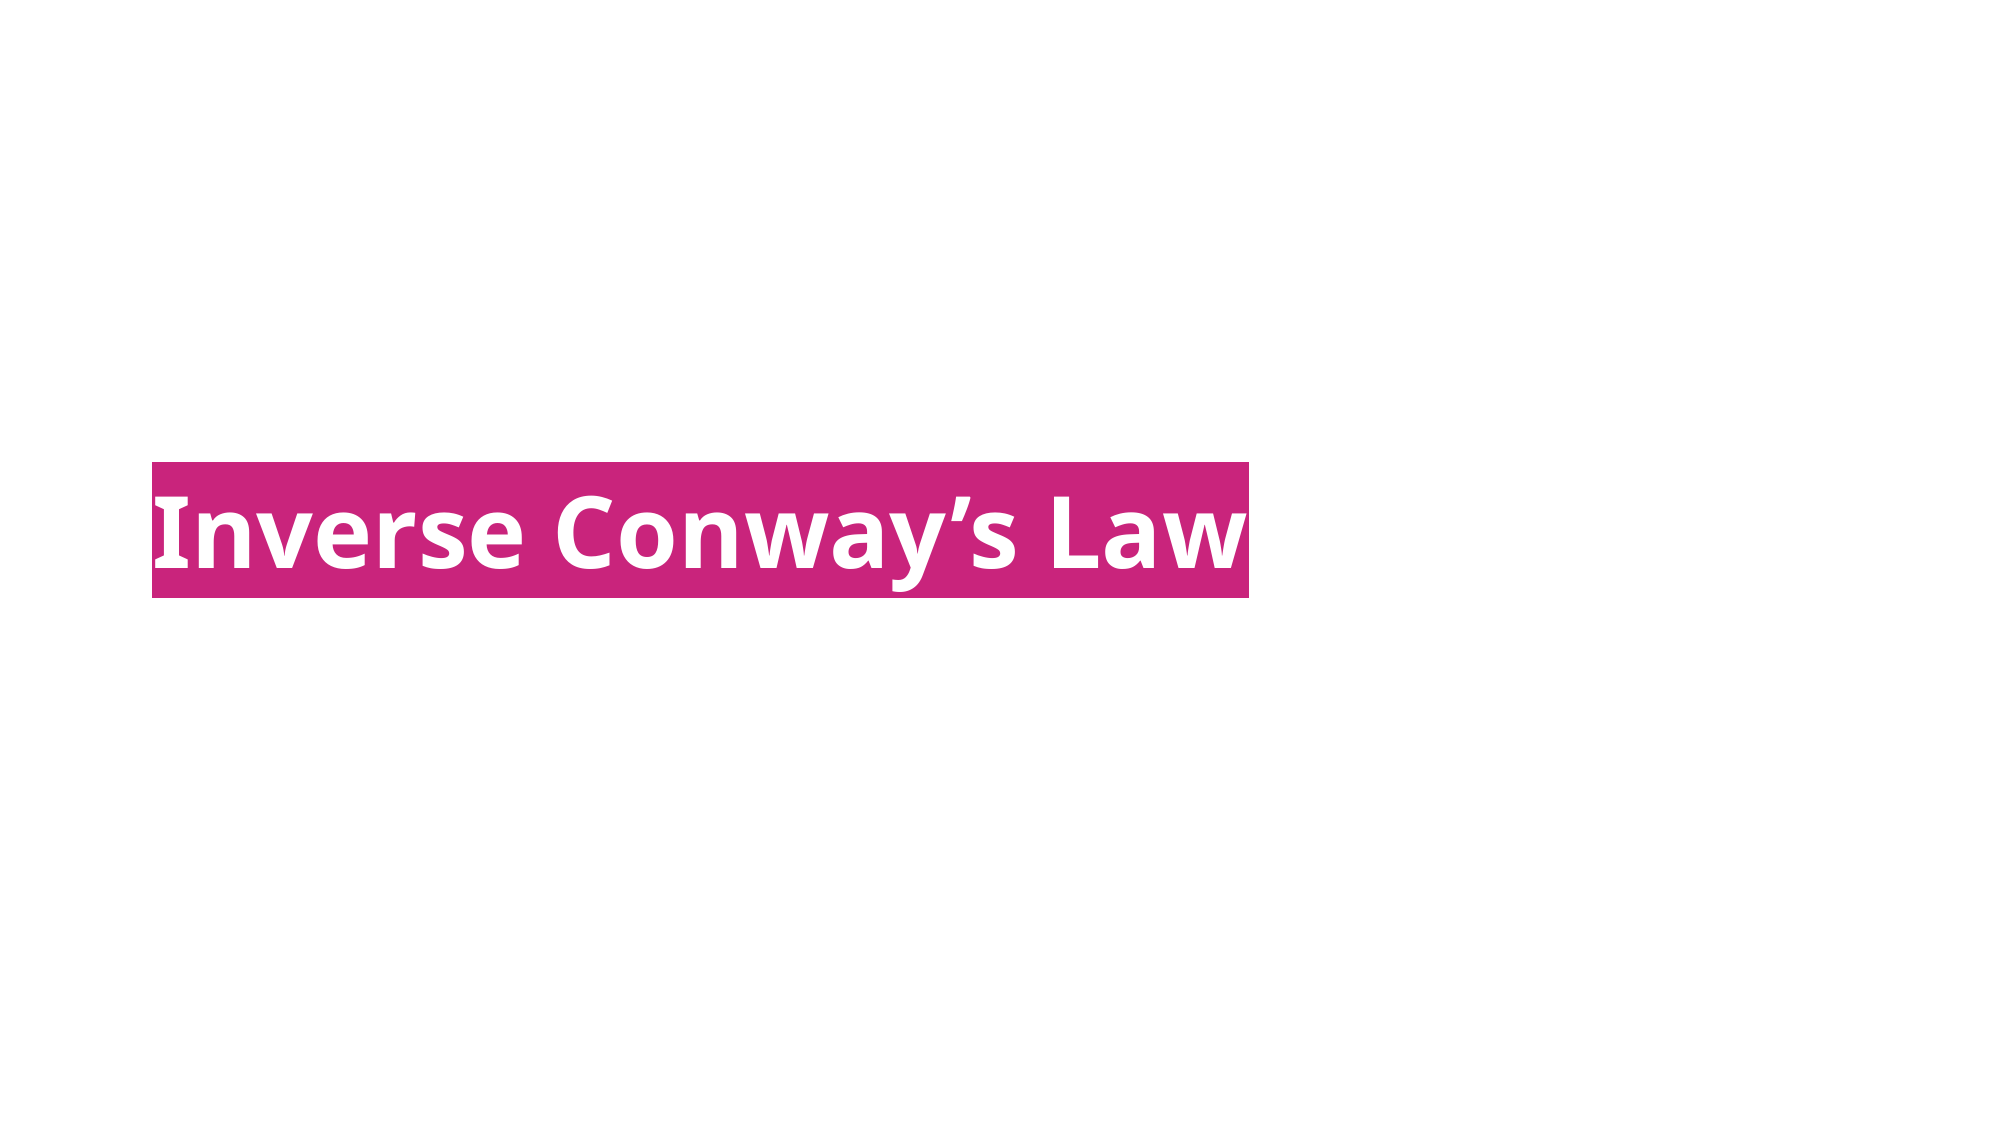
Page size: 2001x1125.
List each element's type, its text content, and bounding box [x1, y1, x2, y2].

list Inverse Conway’s Law [137, 59, 1863, 1014]
